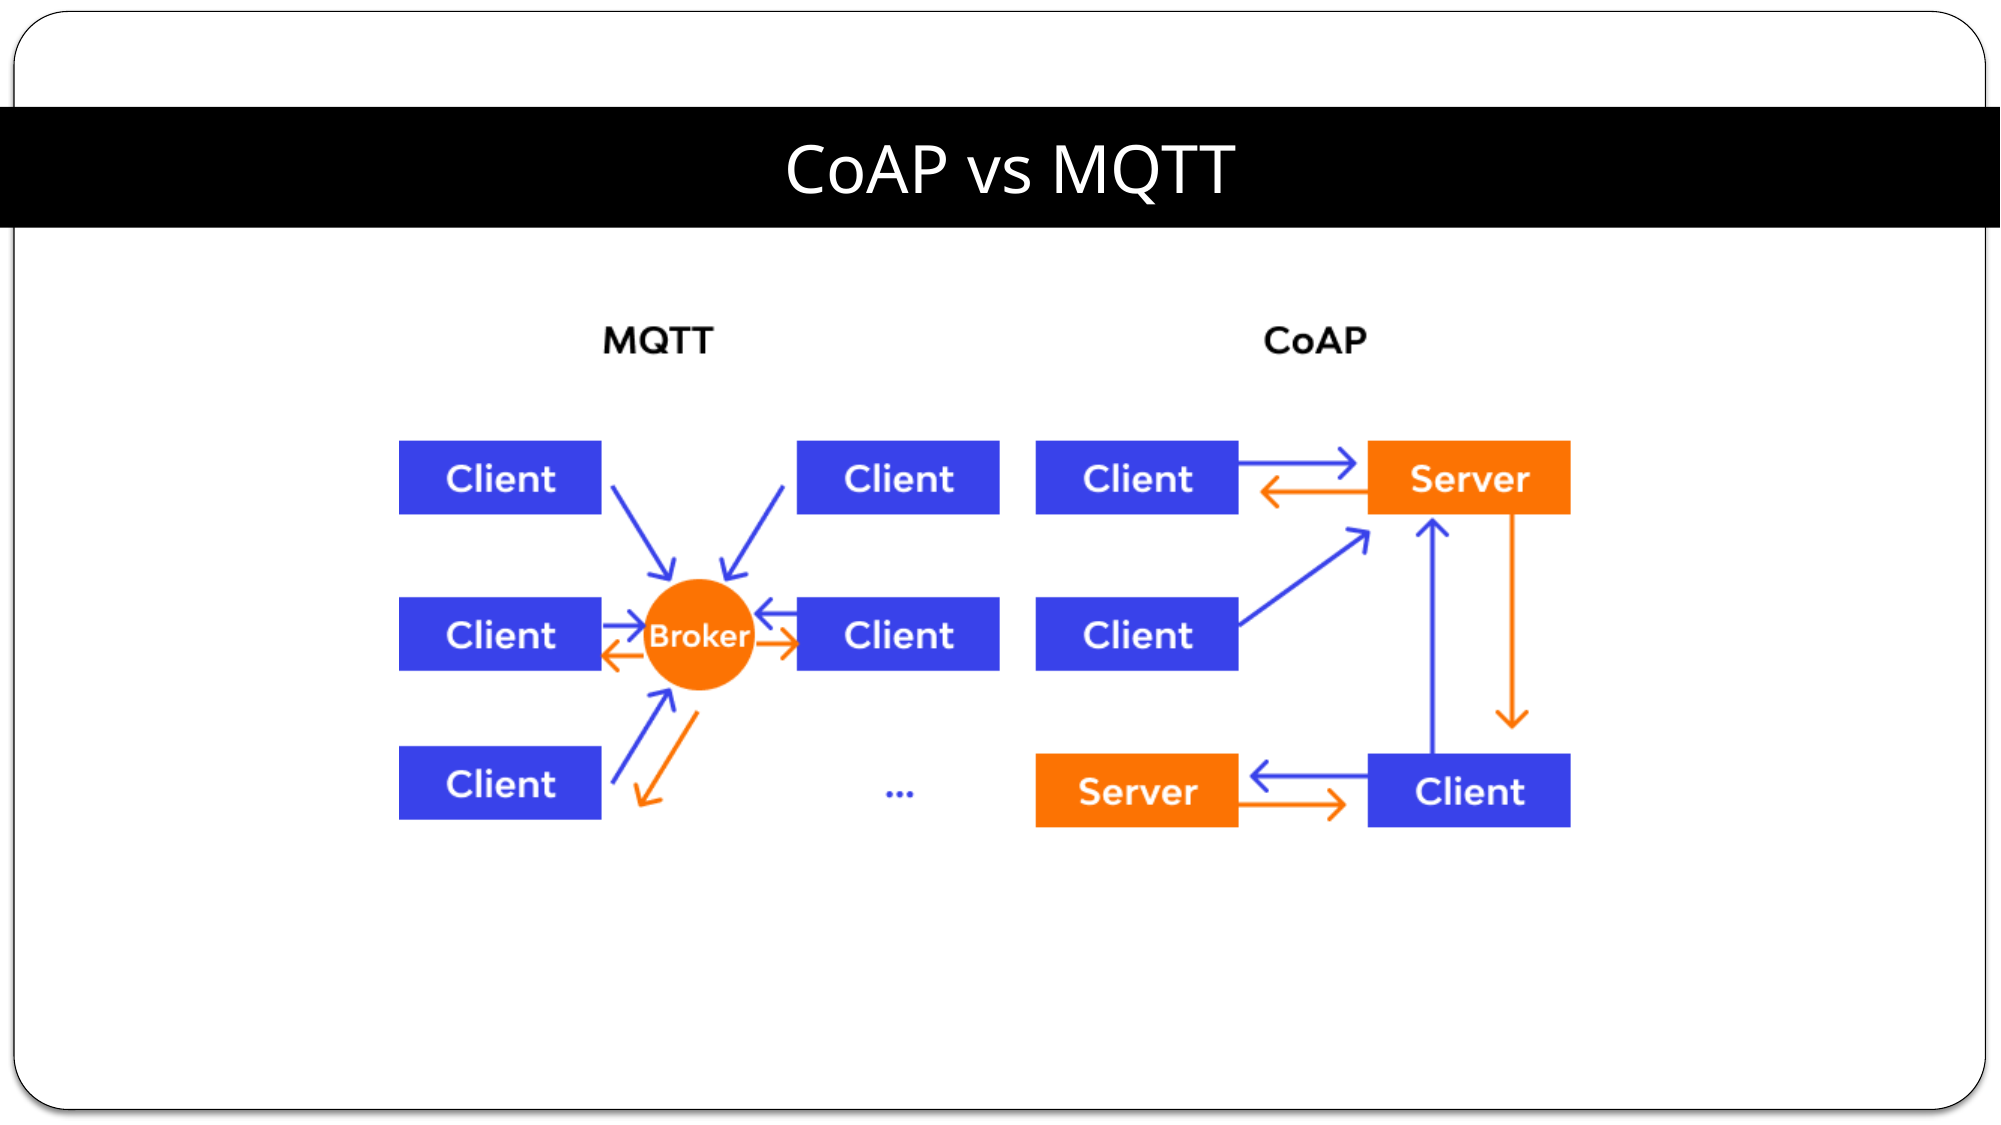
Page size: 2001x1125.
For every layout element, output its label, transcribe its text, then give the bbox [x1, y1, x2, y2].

title CoAP vs MQTT [91, 105, 1931, 228]
text_box [0, 106, 2000, 229]
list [399, 274, 1601, 996]
